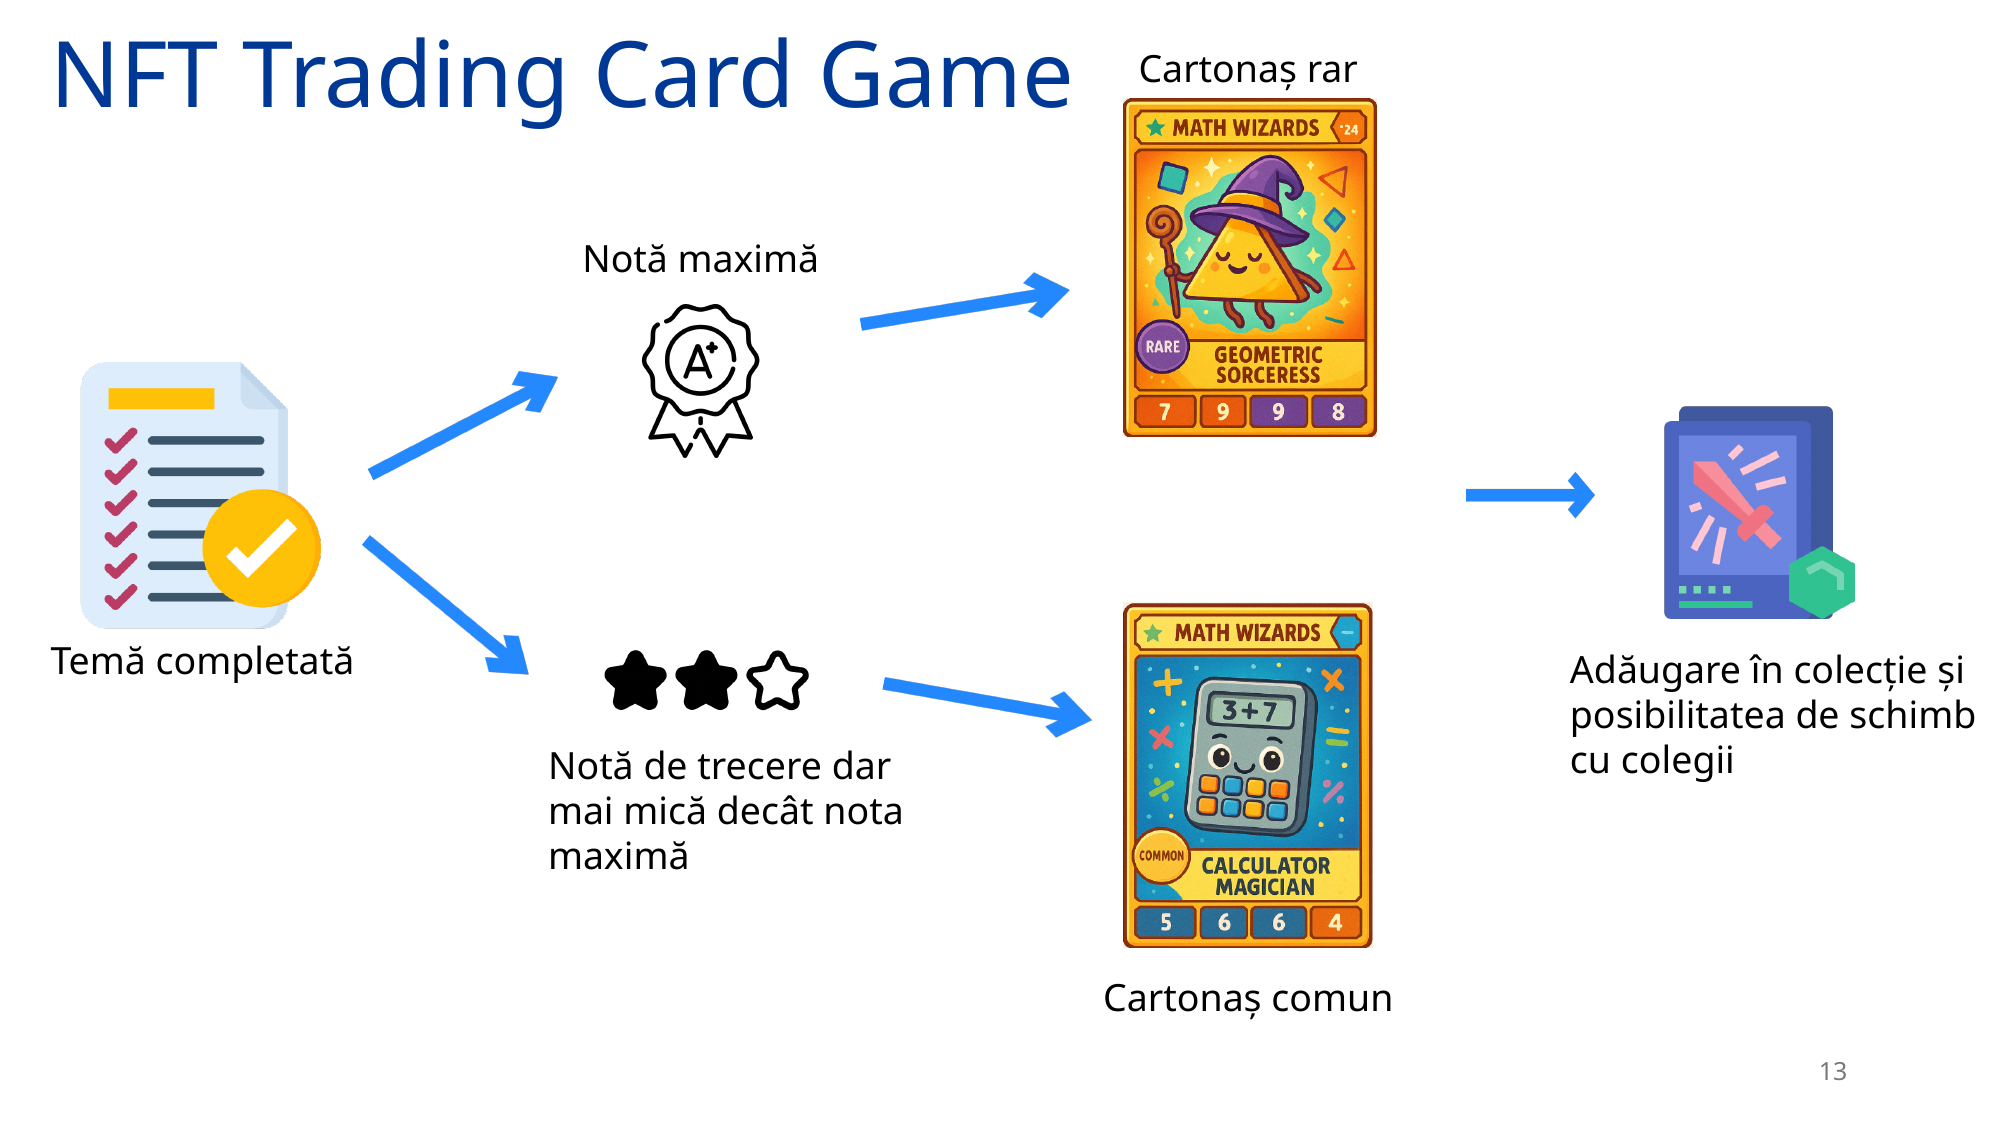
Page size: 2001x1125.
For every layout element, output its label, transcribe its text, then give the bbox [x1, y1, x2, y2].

picture [1631, 395, 1867, 631]
text_box Temă completată [35, 629, 394, 690]
picture [871, 609, 1105, 794]
picture [48, 310, 592, 732]
text_box Adăugare în colecție și posibilitatea de schimb cu colegii [1555, 638, 2000, 789]
picture [1465, 418, 1595, 572]
text_box Cartonaș rar [1123, 37, 1373, 97]
slide_number 13 [1412, 1042, 1863, 1103]
picture [623, 303, 779, 459]
text_box NFT Trading Card Game [35, 21, 1899, 127]
text_box Notă de trecere dar mai mică decât nota maximă [533, 734, 919, 885]
picture [598, 572, 814, 788]
picture [1123, 601, 1374, 948]
text_box Notă maximă [567, 228, 834, 288]
picture [849, 216, 1081, 398]
picture [1123, 97, 1378, 438]
text_box Cartonaș comun [1088, 966, 1409, 1026]
